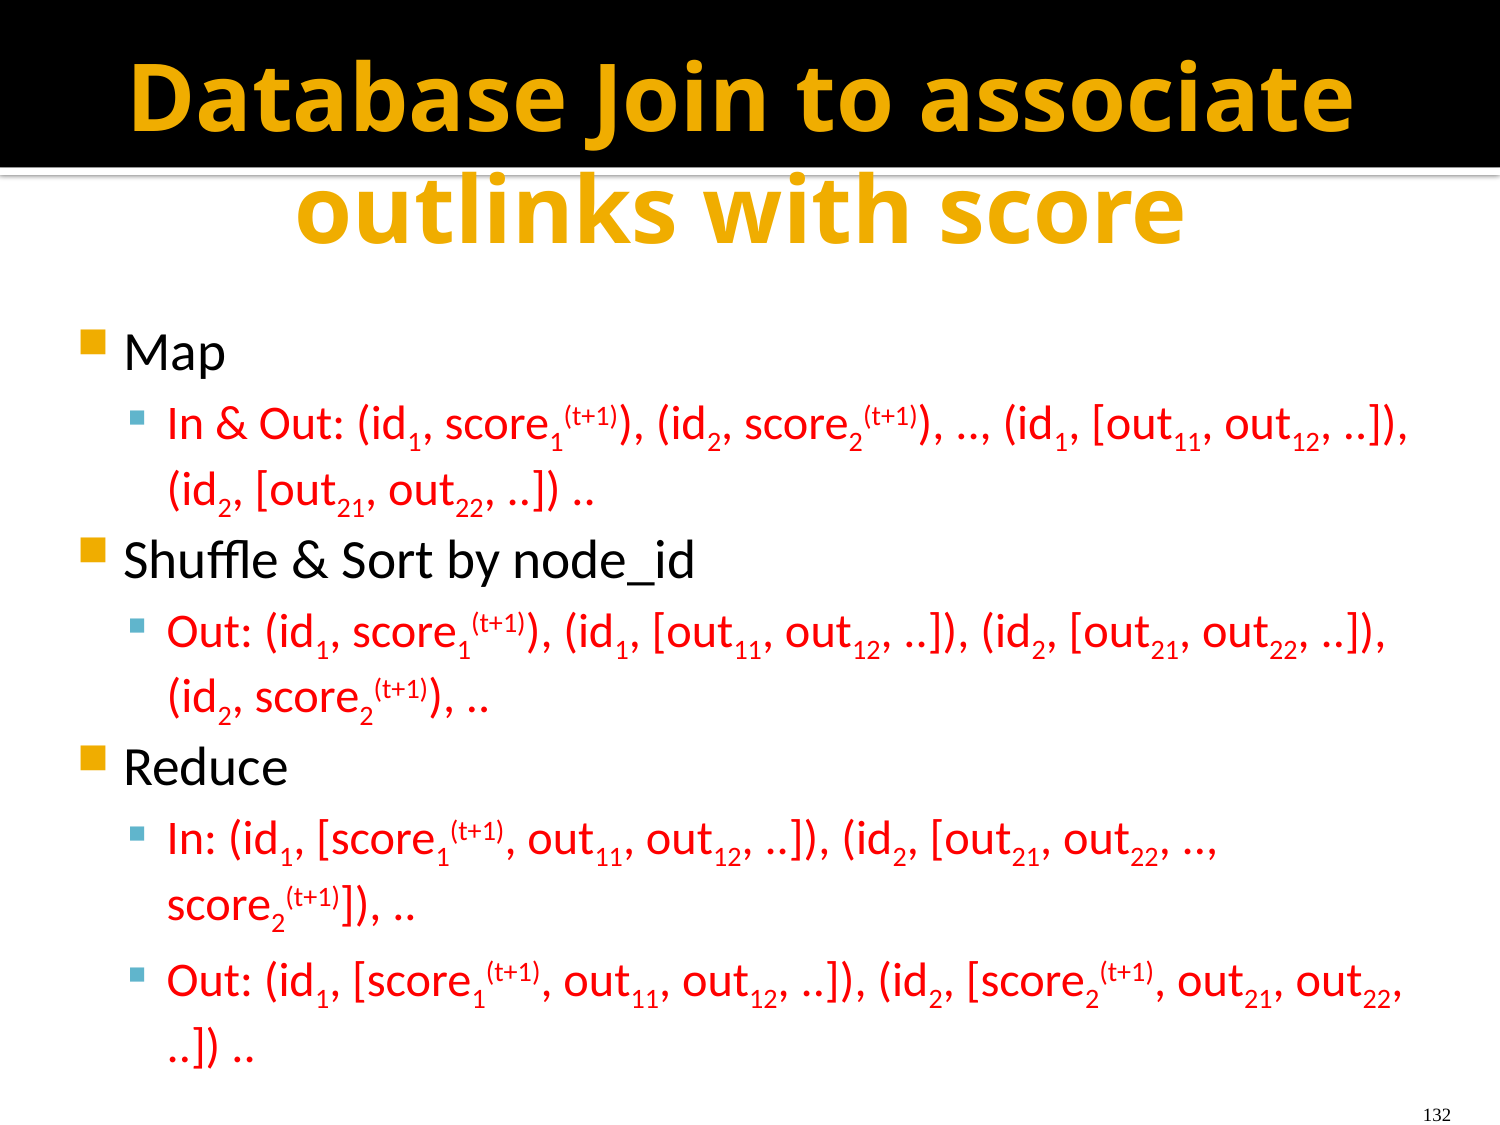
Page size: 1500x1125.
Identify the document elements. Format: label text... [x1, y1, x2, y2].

slide_number 132 [1345, 1080, 1467, 1125]
title Database Join to associate outlinks with score [50, 24, 1425, 275]
list Map In & Out: (id1, score1(t+1)), (id2, score2(t+1)), .., (id1, [out11, out12, ..]), (id2, [out21, out22, ..]) .. Shuffle & Sort by node_id Out: (id1, score1(t+1)), (id1, [out11, out12, ..]), (id2, [out21, out22, ..]), (id2, score2(t+1)), .. Reduce In: (id1, [score1(t+1), out11, out12, ..]), (id2, [out21, out22, .., score2(t+1)]), .. Out: (id1, [score1(t+1), out11, out12, ..]), (id2, [score2(t+1), out21, out22, ..]) .. [50, 299, 1425, 1080]
